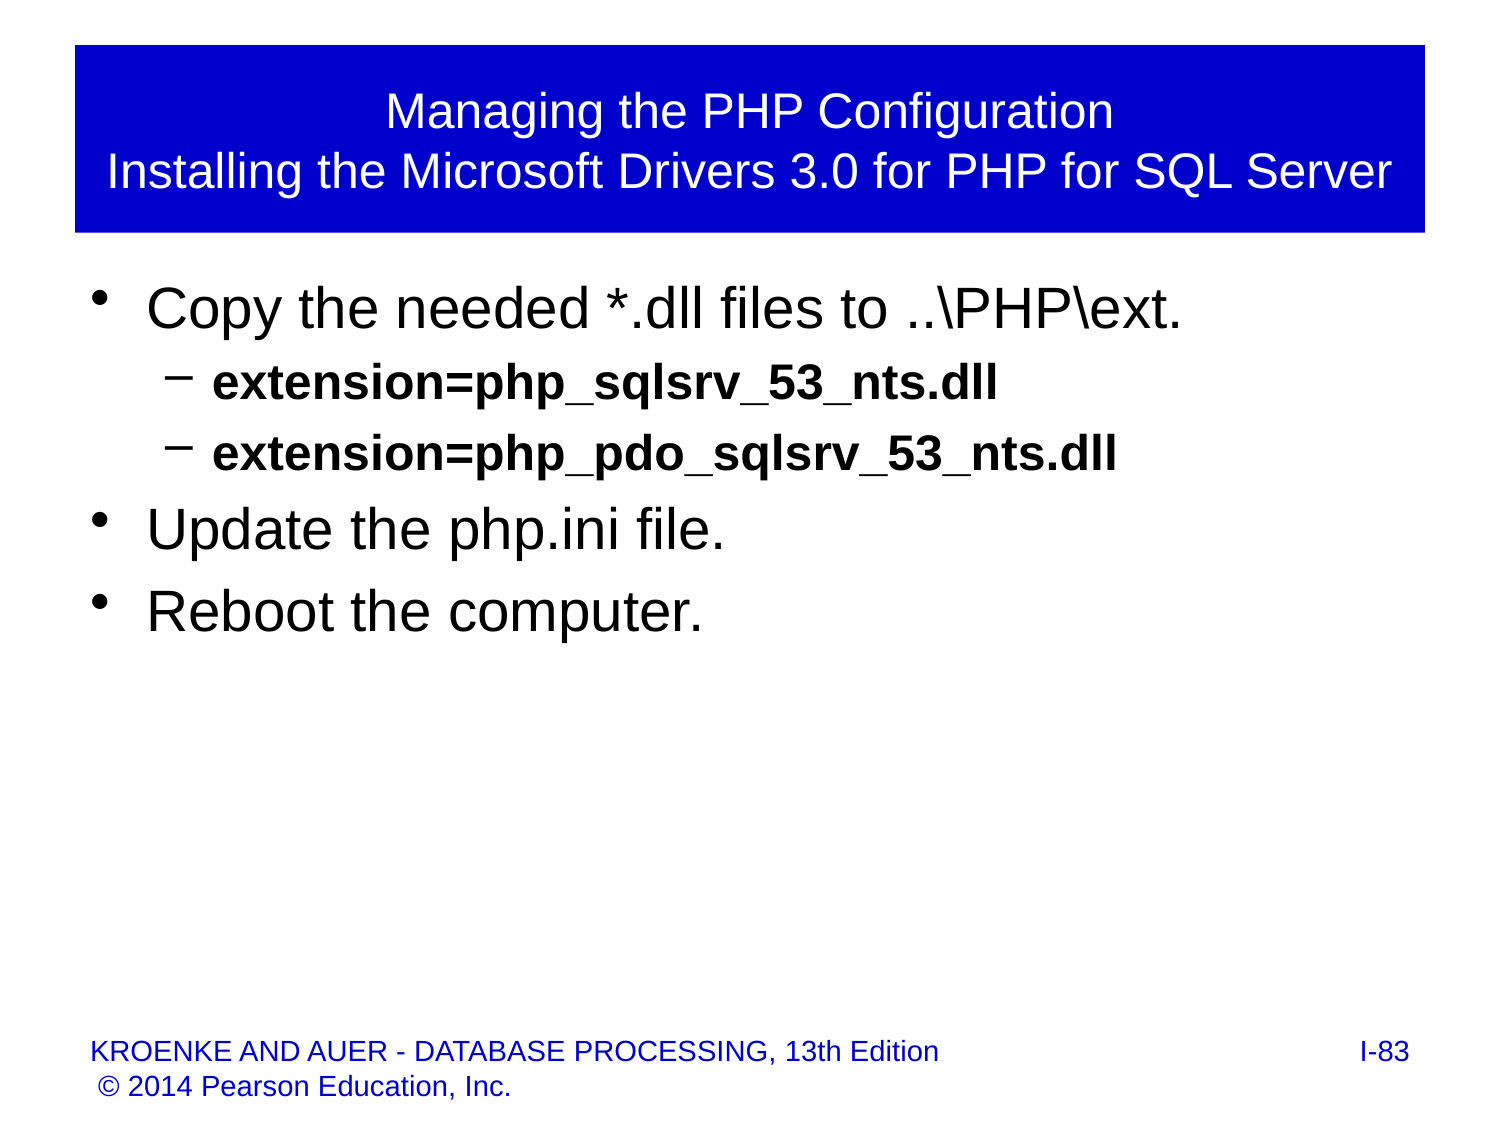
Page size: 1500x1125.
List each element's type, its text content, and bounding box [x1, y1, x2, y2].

slide_number I-83 [1074, 1024, 1426, 1103]
footer KROENKE AND AUER - DATABASE PROCESSING, 13th Edition © 2014 Pearson Education, Inc. [74, 1024, 963, 1104]
title Managing the PHP Configuration Installing the Microsoft Drivers 3.0 for PHP for SQL Server [75, 45, 1425, 233]
list Copy the needed *.dll files to ..\PHP\ext. extension=php_sqlsrv_53_nts.dll extension=php_pdo_sqlsrv_53_nts.dll Update the php.ini file. Reboot the computer. [75, 262, 1425, 1005]
